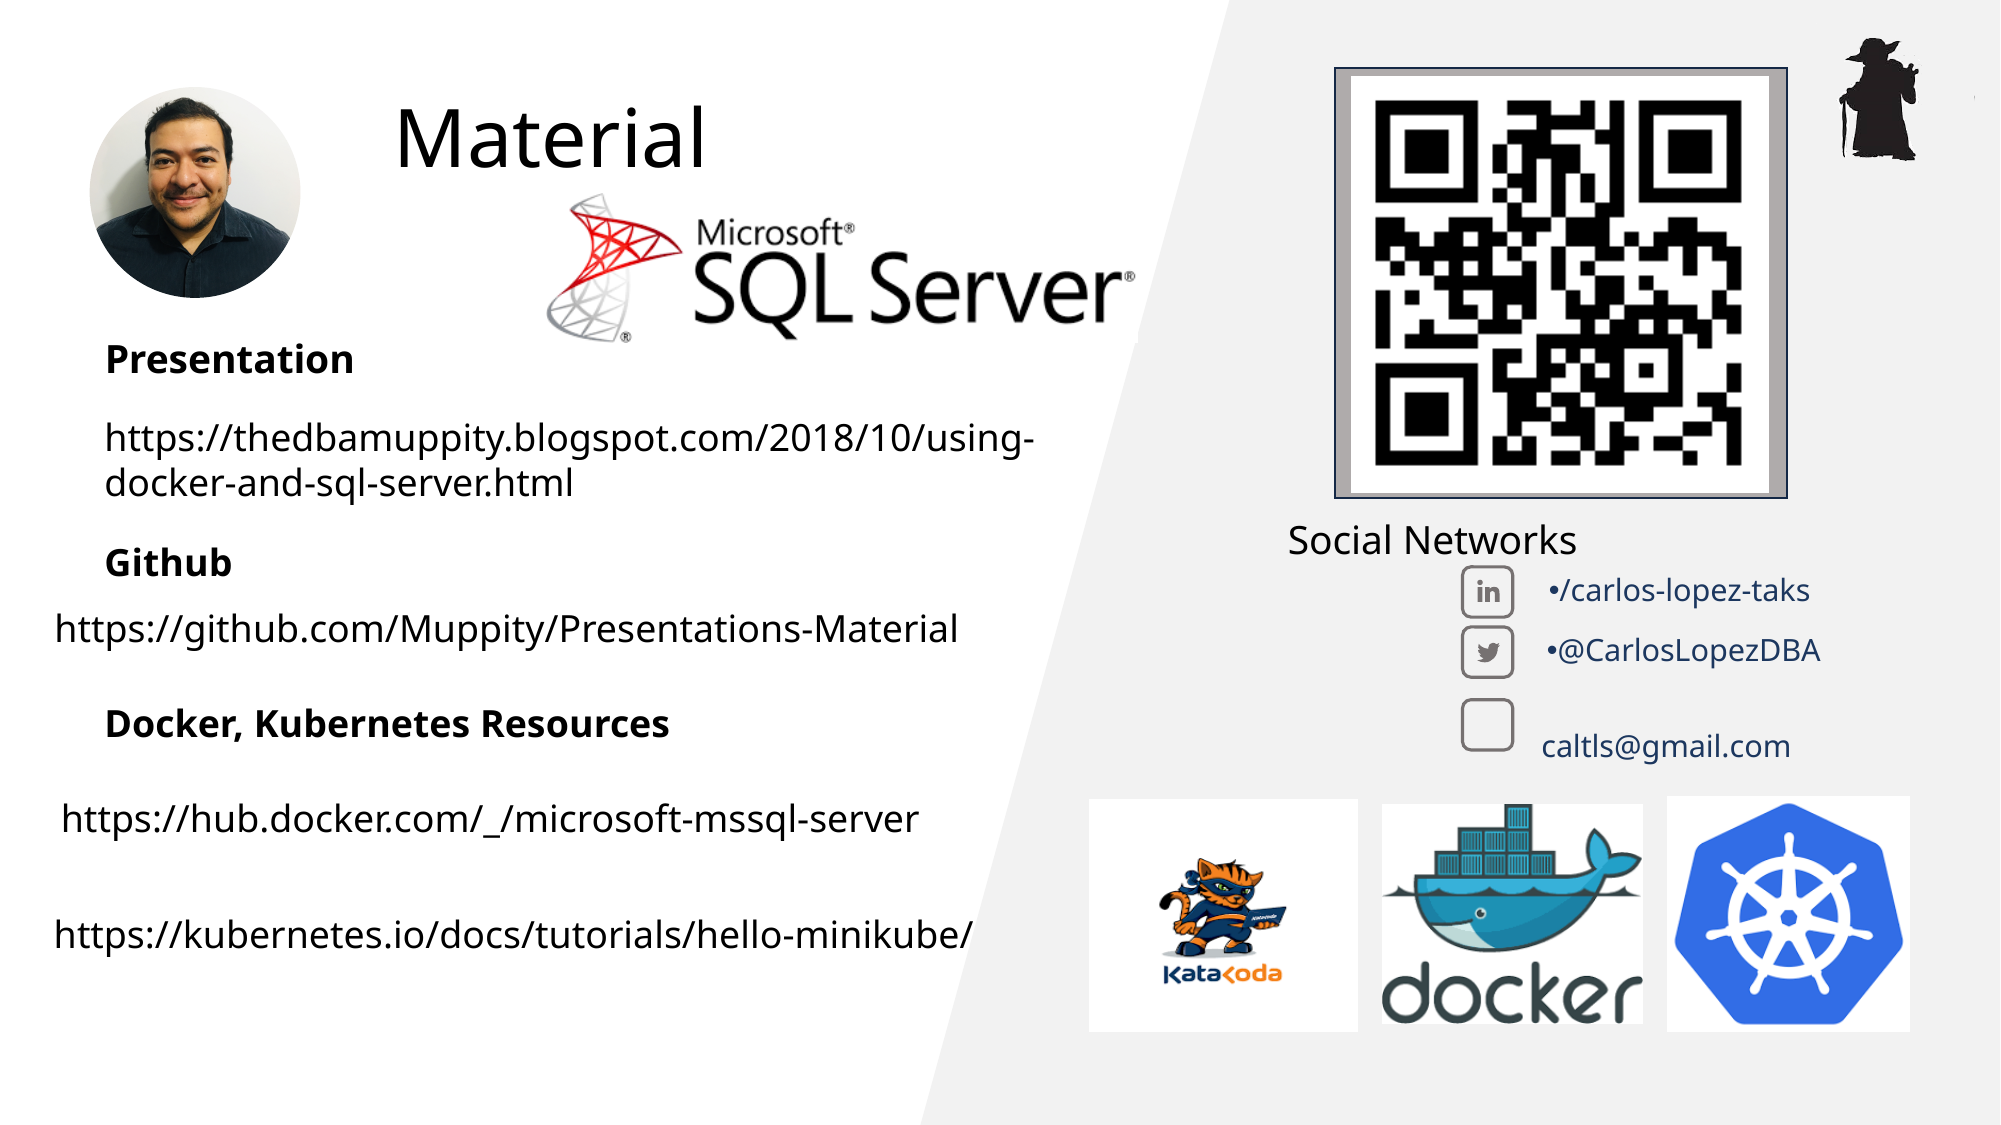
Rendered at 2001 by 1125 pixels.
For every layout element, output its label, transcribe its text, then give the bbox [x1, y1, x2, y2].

picture [1351, 76, 1769, 493]
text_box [1462, 626, 1513, 678]
text_box /carlos-lopez-taks [1533, 567, 1847, 625]
text_box https://github.com/Muppity/Presentations-Material [39, 597, 975, 658]
text_box [1461, 698, 1514, 751]
picture [546, 193, 1138, 343]
list Social Networks [1272, 514, 1918, 573]
text_box https://kubernetes.io/docs/tutorials/hello-minikube/ [38, 903, 990, 964]
text_box Github [89, 531, 491, 592]
picture [1382, 804, 1644, 1024]
text_box [1334, 67, 1788, 499]
picture [89, 87, 301, 298]
picture [1777, 0, 1978, 200]
list Presentation [89, 332, 735, 392]
text_box Docker, Kubernetes Resources [89, 692, 775, 753]
text_box caltls@gmail.com [1521, 688, 1829, 746]
picture [1667, 796, 1910, 1032]
text_box https://hub.docker.com/_/microsoft-mssql-server [46, 787, 936, 848]
title Material [379, 89, 836, 193]
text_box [1462, 566, 1513, 618]
text_box https://thedbamuppity.blogspot.com/2018/10/using-docker-and-sql-server.html [89, 406, 1090, 511]
picture [1089, 799, 1358, 1032]
text_box @CarlosLopezDBA [1531, 627, 1847, 686]
